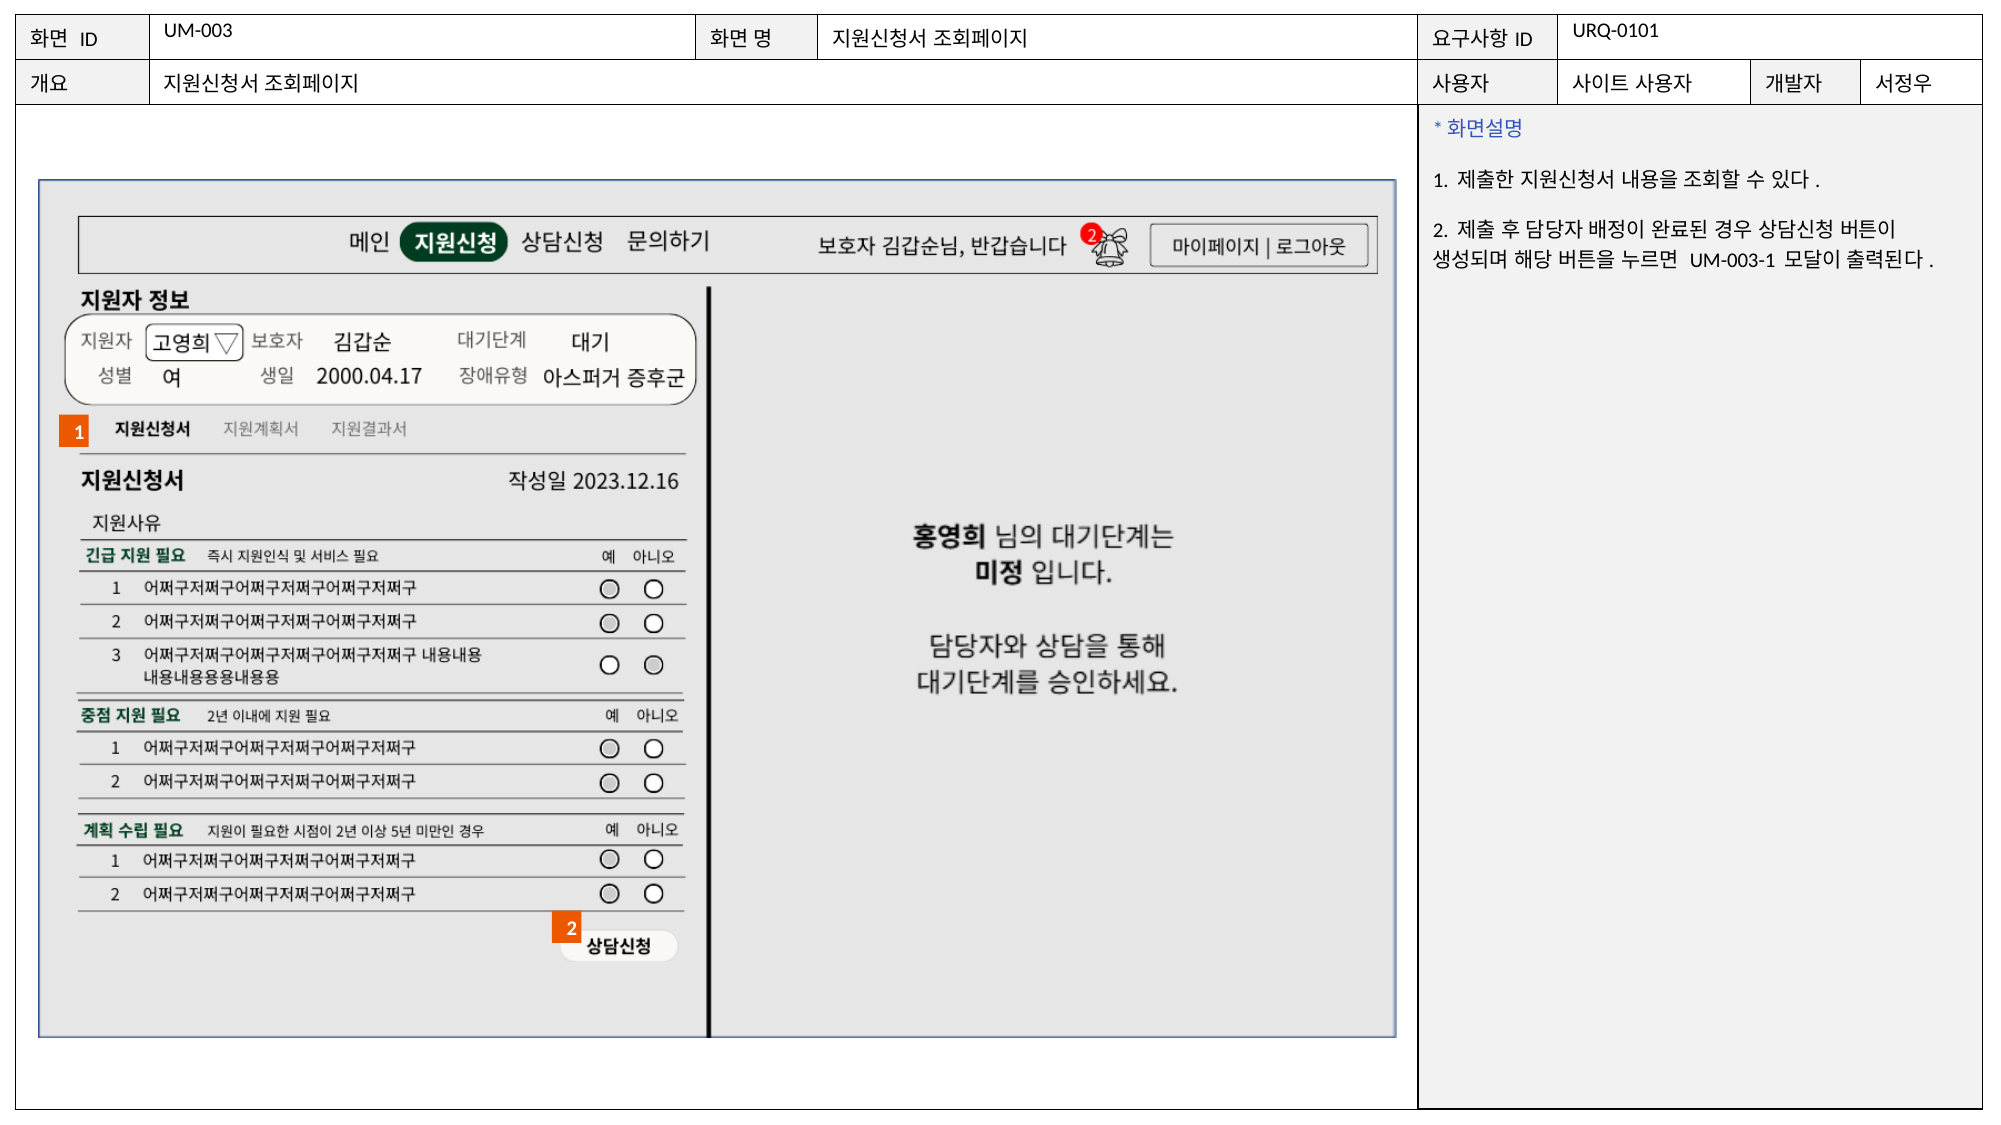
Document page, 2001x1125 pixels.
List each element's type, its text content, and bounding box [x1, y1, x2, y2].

picture [37, 179, 1398, 1038]
table_cell 지원신청서 조회페이지 [150, 60, 1417, 104]
table_cell *화면설명 1. 제출한 지원신청서 내용을 조회할 수 있다. 2. 제출 후 담당자 배정이 완료된 경우 상담신청 버튼이 생성되며 해당 버튼을 누르면 UM-003-1 모달이 출력된다. [1419, 105, 1982, 1108]
table_cell [16, 105, 1417, 1109]
table_cell 사이트 사용자 [1558, 60, 1750, 104]
table_cell 사용자 [1418, 60, 1557, 104]
table_header 요구사항ID [1418, 15, 1557, 59]
table_cell 서정우 [1861, 60, 1982, 104]
table_header UM-003 [150, 15, 695, 59]
table_cell 개요 [16, 60, 149, 104]
table_header URQ-0101 [1558, 15, 1982, 59]
table_cell 개발자 [1751, 60, 1860, 104]
table_header 화면 ID [16, 15, 149, 59]
table_header 지원신청서 조회페이지 [818, 15, 1417, 59]
table_header 화면 명 [696, 15, 817, 59]
